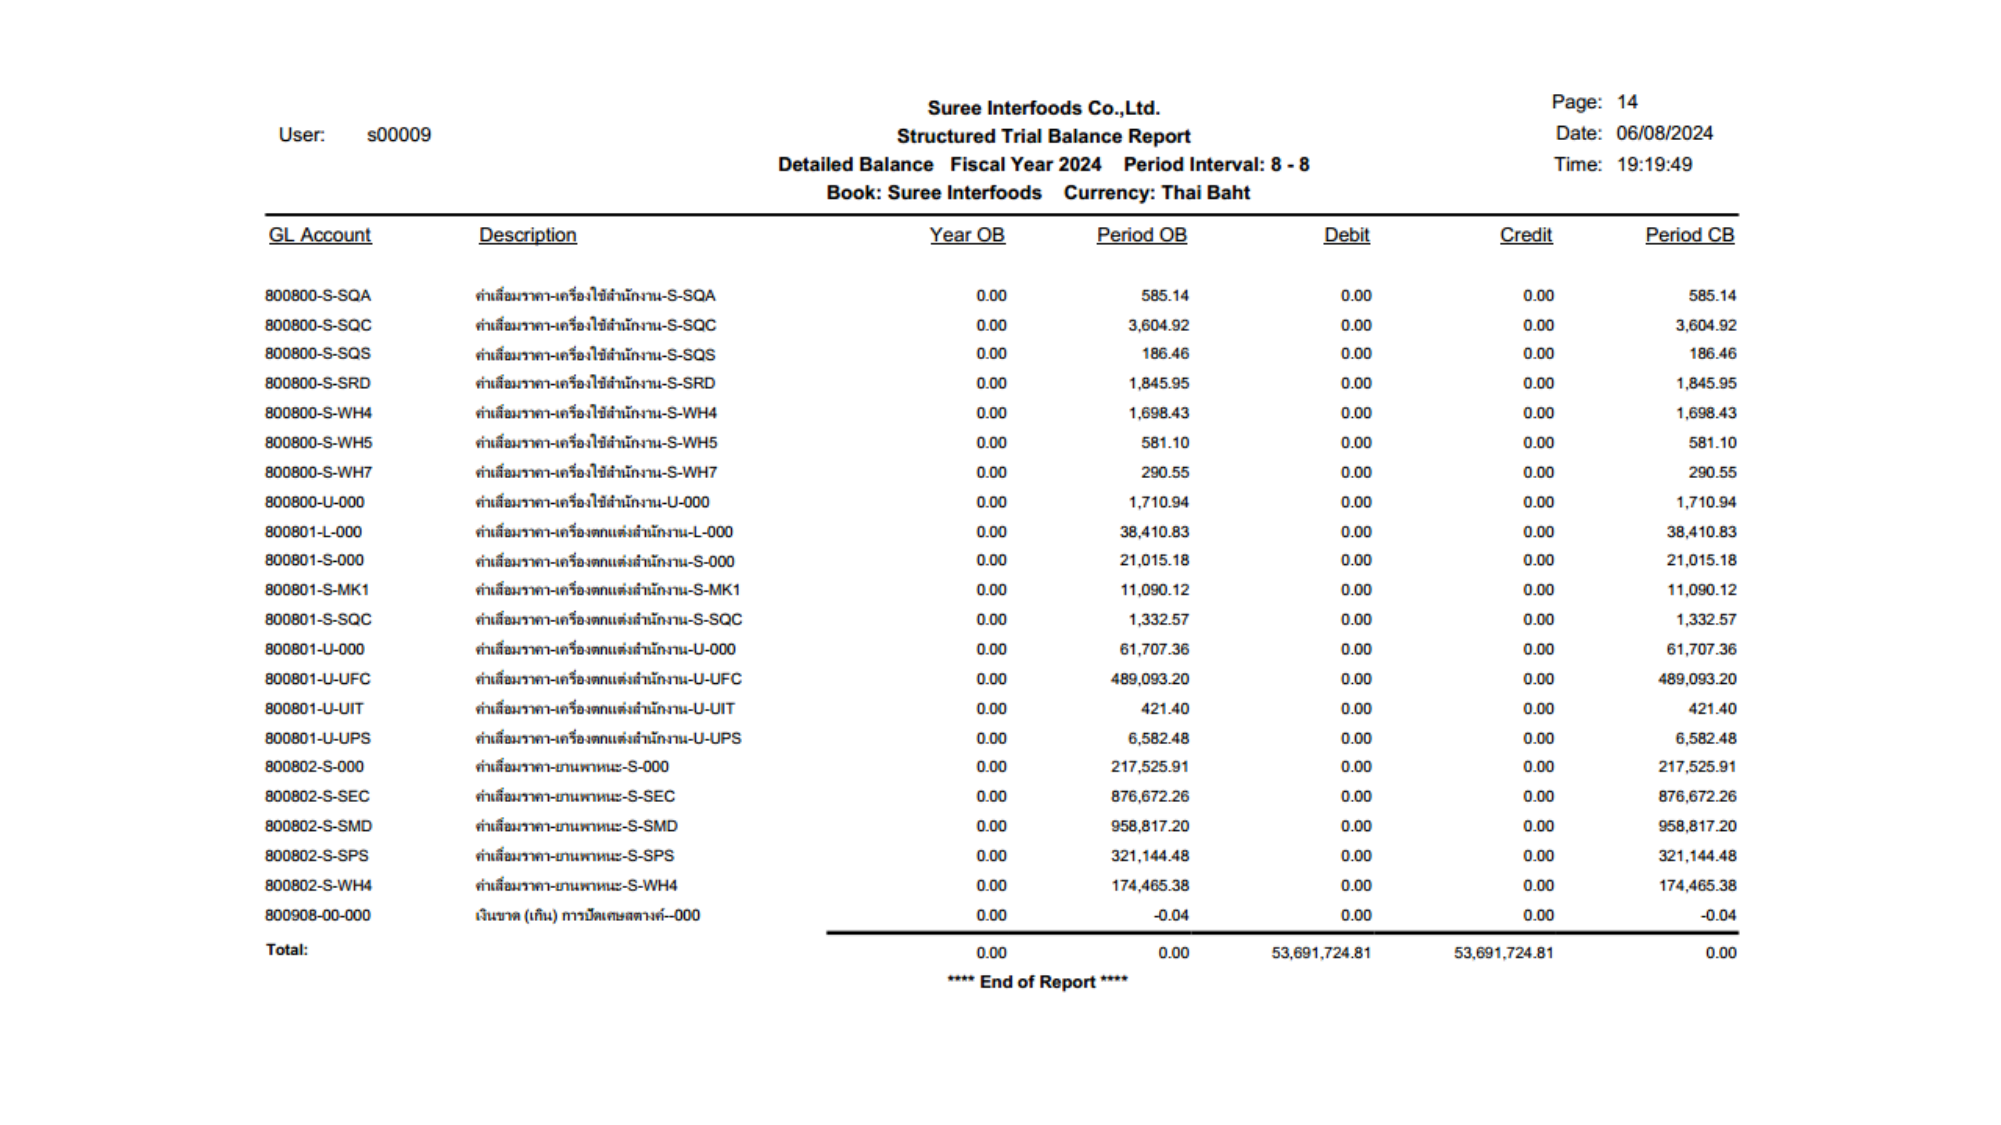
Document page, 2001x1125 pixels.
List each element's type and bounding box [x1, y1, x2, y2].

picture [232, 68, 1768, 1057]
